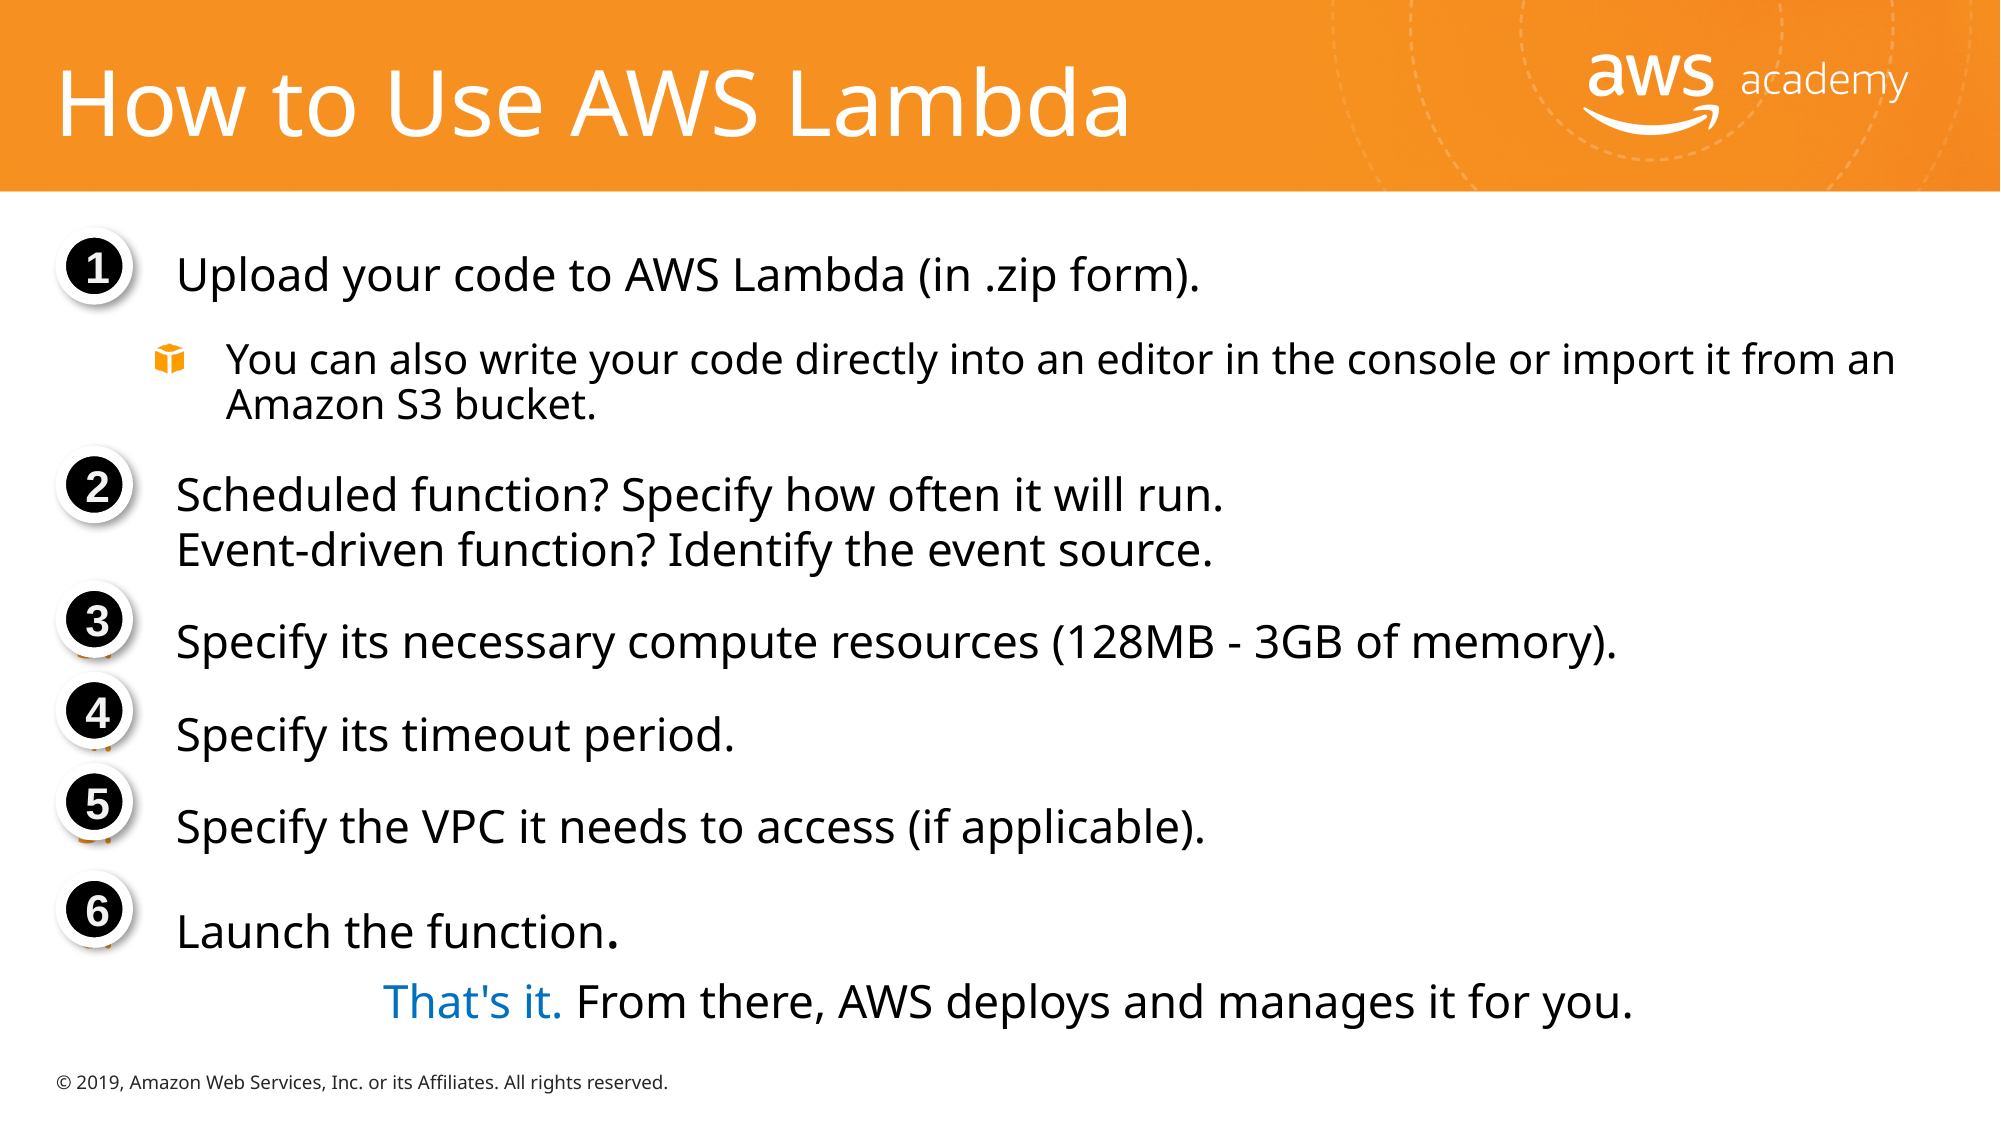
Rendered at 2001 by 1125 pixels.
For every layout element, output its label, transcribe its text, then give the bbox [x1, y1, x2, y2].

text_box 2 [60, 451, 128, 518]
text_box 6 [60, 875, 128, 943]
text_box 1 [60, 232, 128, 300]
picture [0, 0, 2000, 1125]
list Upload your code to AWS Lambda (in .zip form). You can also write your code directly into an editor in the console or import it from an Amazon S3 bucket. Scheduled function? Specify how often it will run. Event-driven function? Identify the event source. Specify its necessary compute resources (128MB - 3GB of memory). Specify its timeout period. Specify the VPC it needs to access (if applicable). Launch the function. That's it. From there, AWS deploys and manages it for you. [60, 238, 1921, 1045]
text_box 5 [60, 768, 128, 836]
title How to Use AWS Lambda [39, 43, 1487, 172]
text_box 4 [60, 676, 128, 744]
text_box 3 [60, 585, 128, 653]
